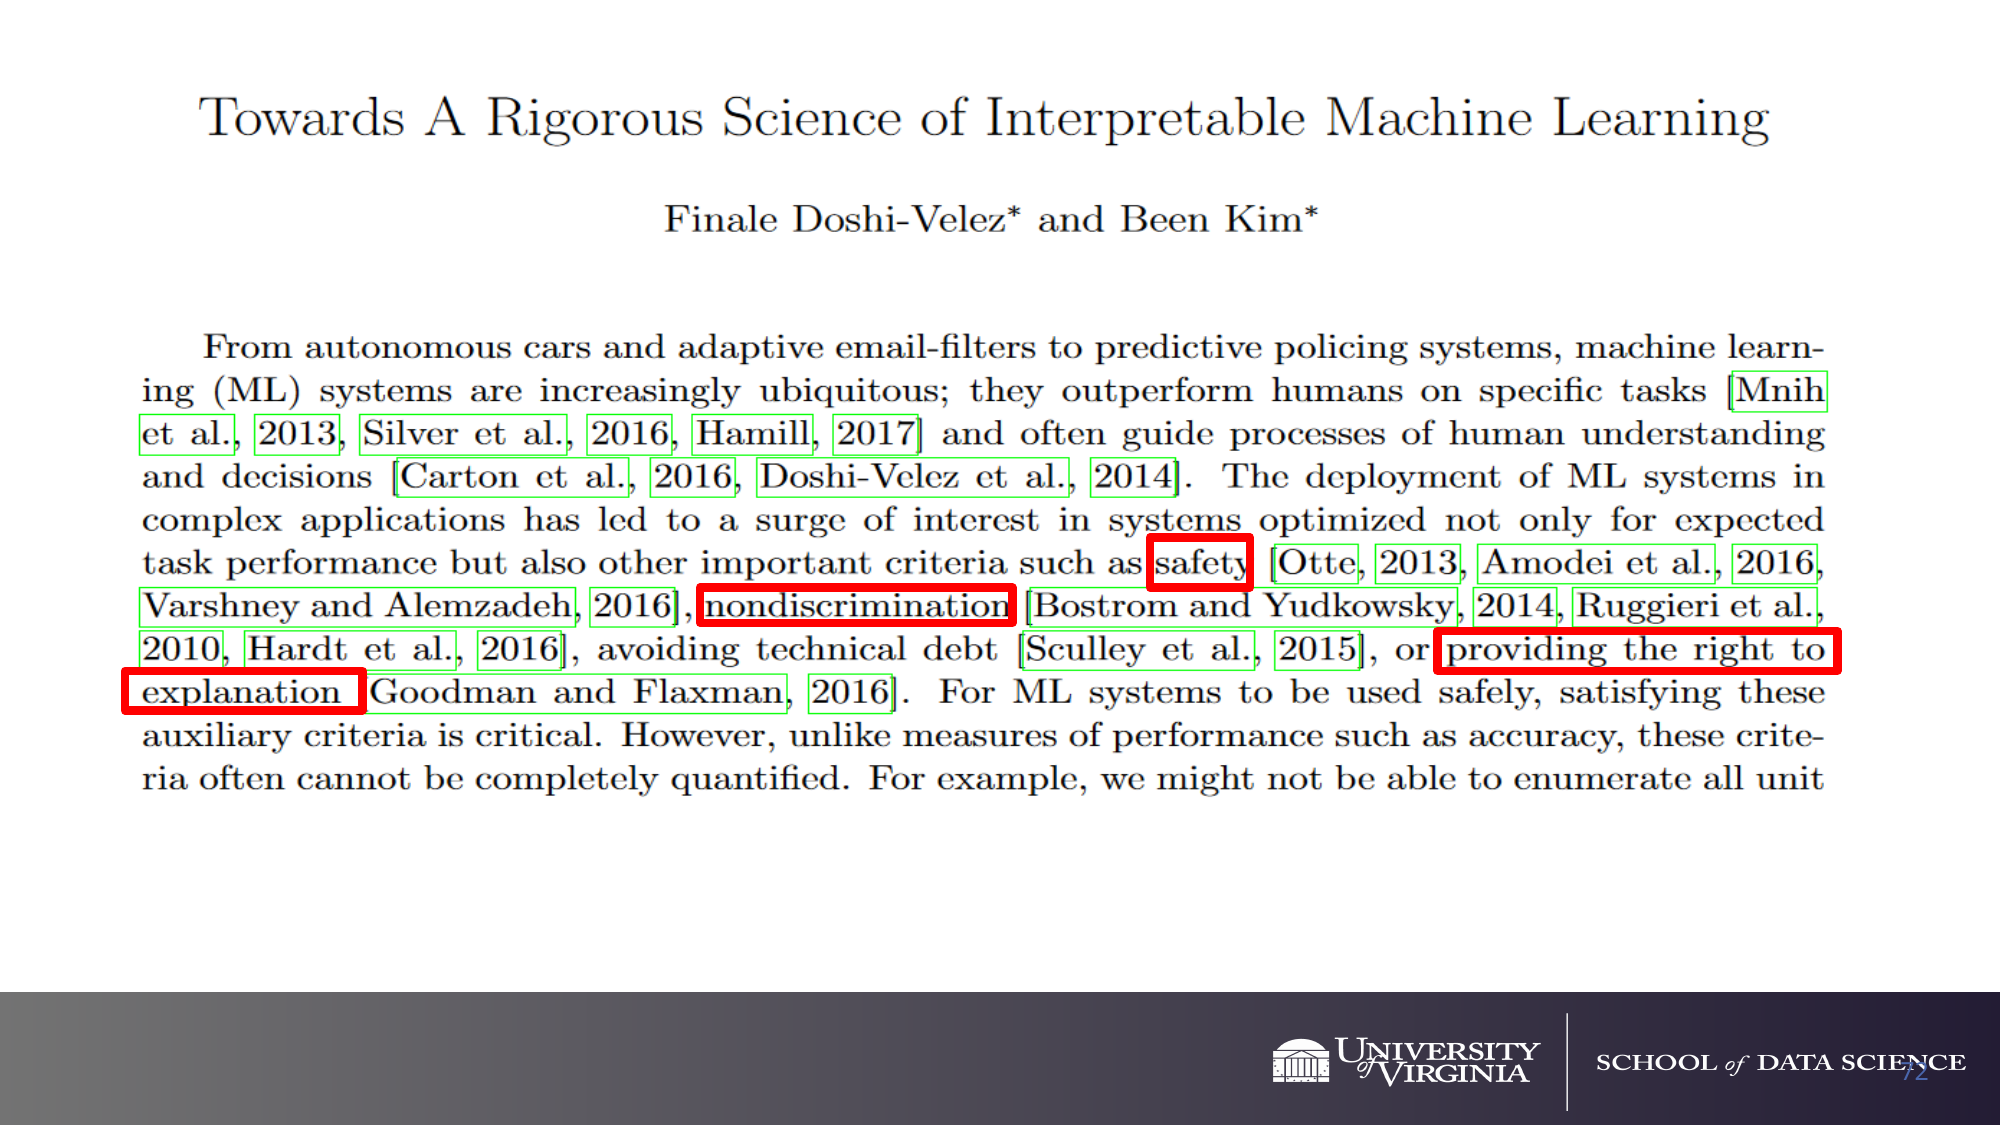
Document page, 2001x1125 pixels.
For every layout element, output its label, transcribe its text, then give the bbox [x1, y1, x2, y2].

picture [1273, 1013, 1966, 1111]
slide_number 72 [1493, 1042, 1944, 1103]
picture [33, 0, 1940, 806]
